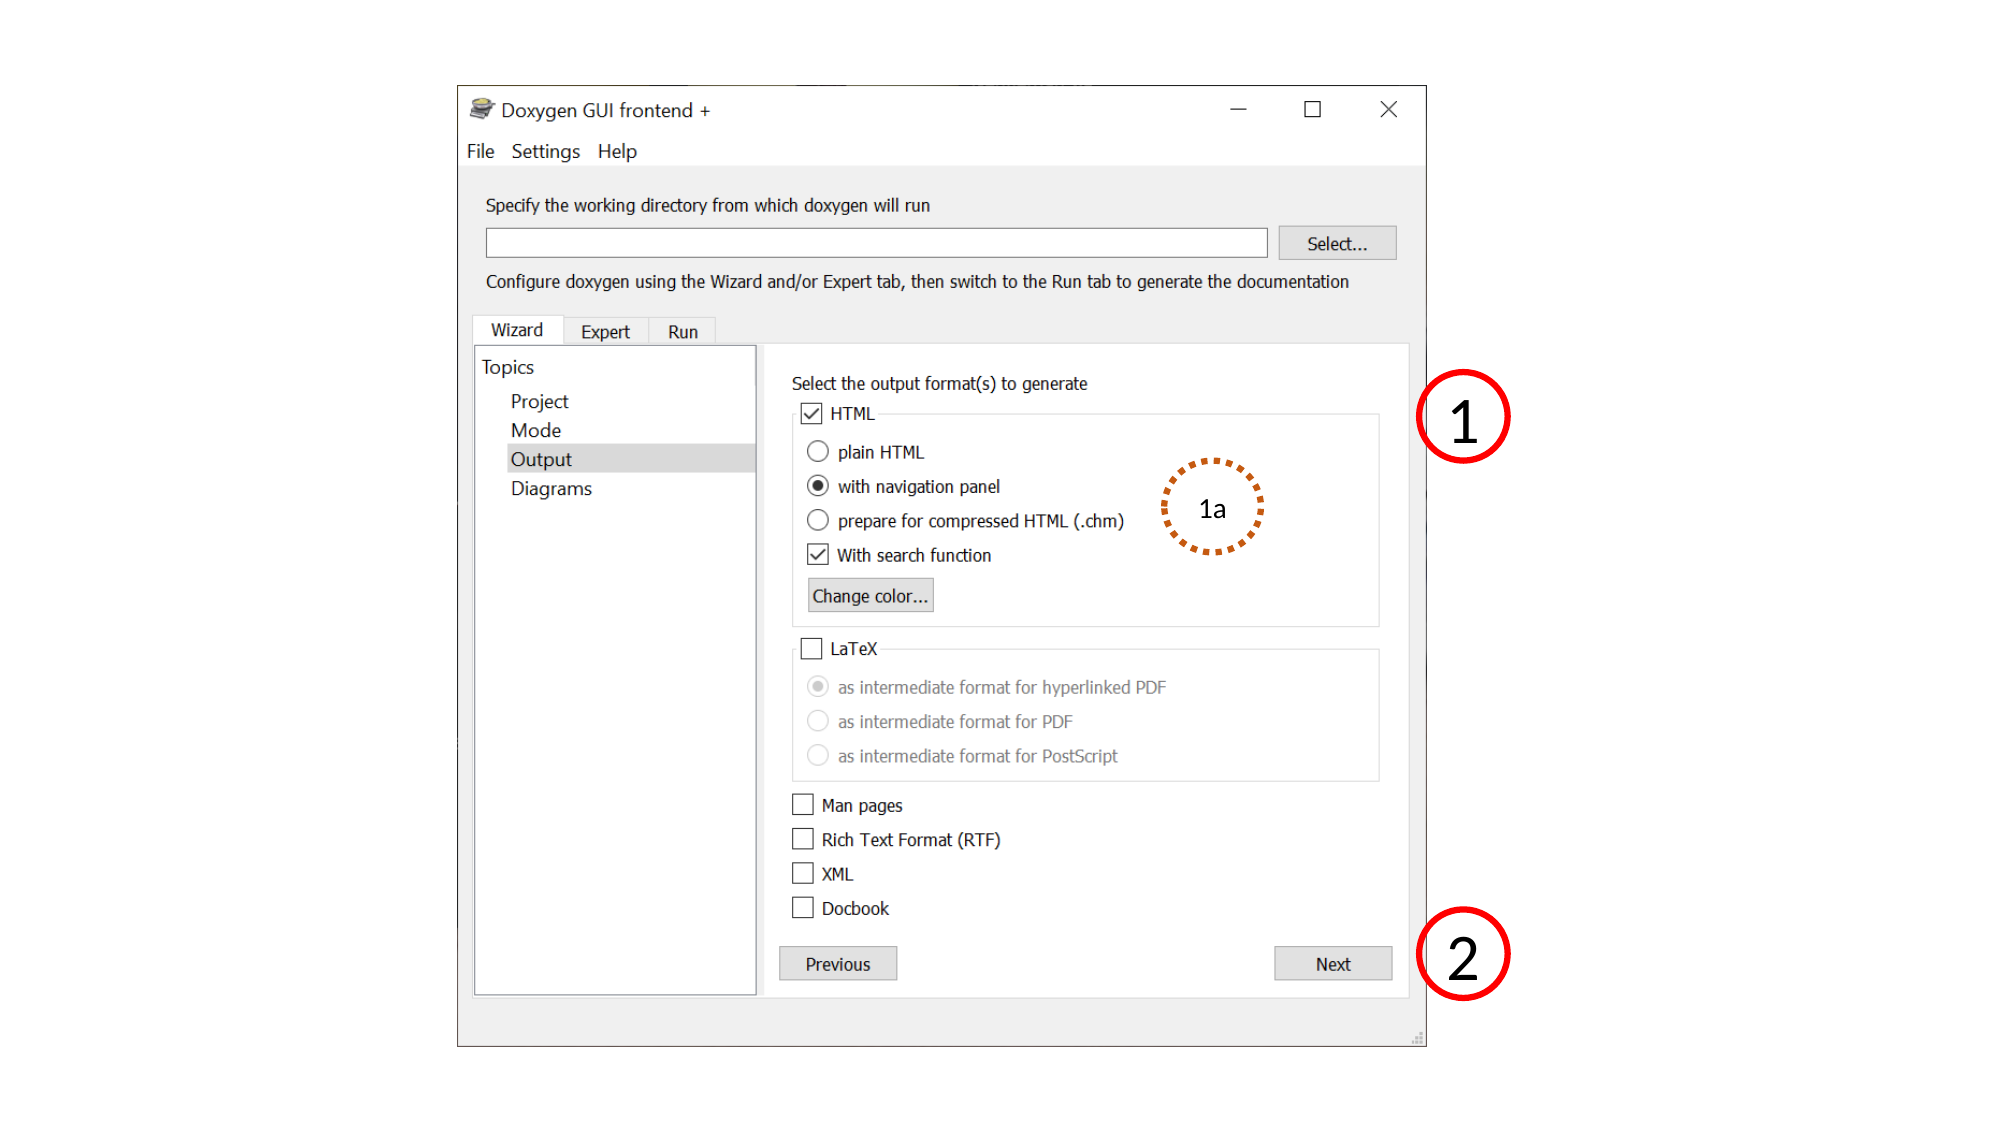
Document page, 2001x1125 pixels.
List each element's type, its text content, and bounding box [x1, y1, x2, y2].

picture [457, 85, 1427, 1047]
text_box 1 [1427, 371, 1509, 462]
text_box 2 [1427, 908, 1509, 1000]
